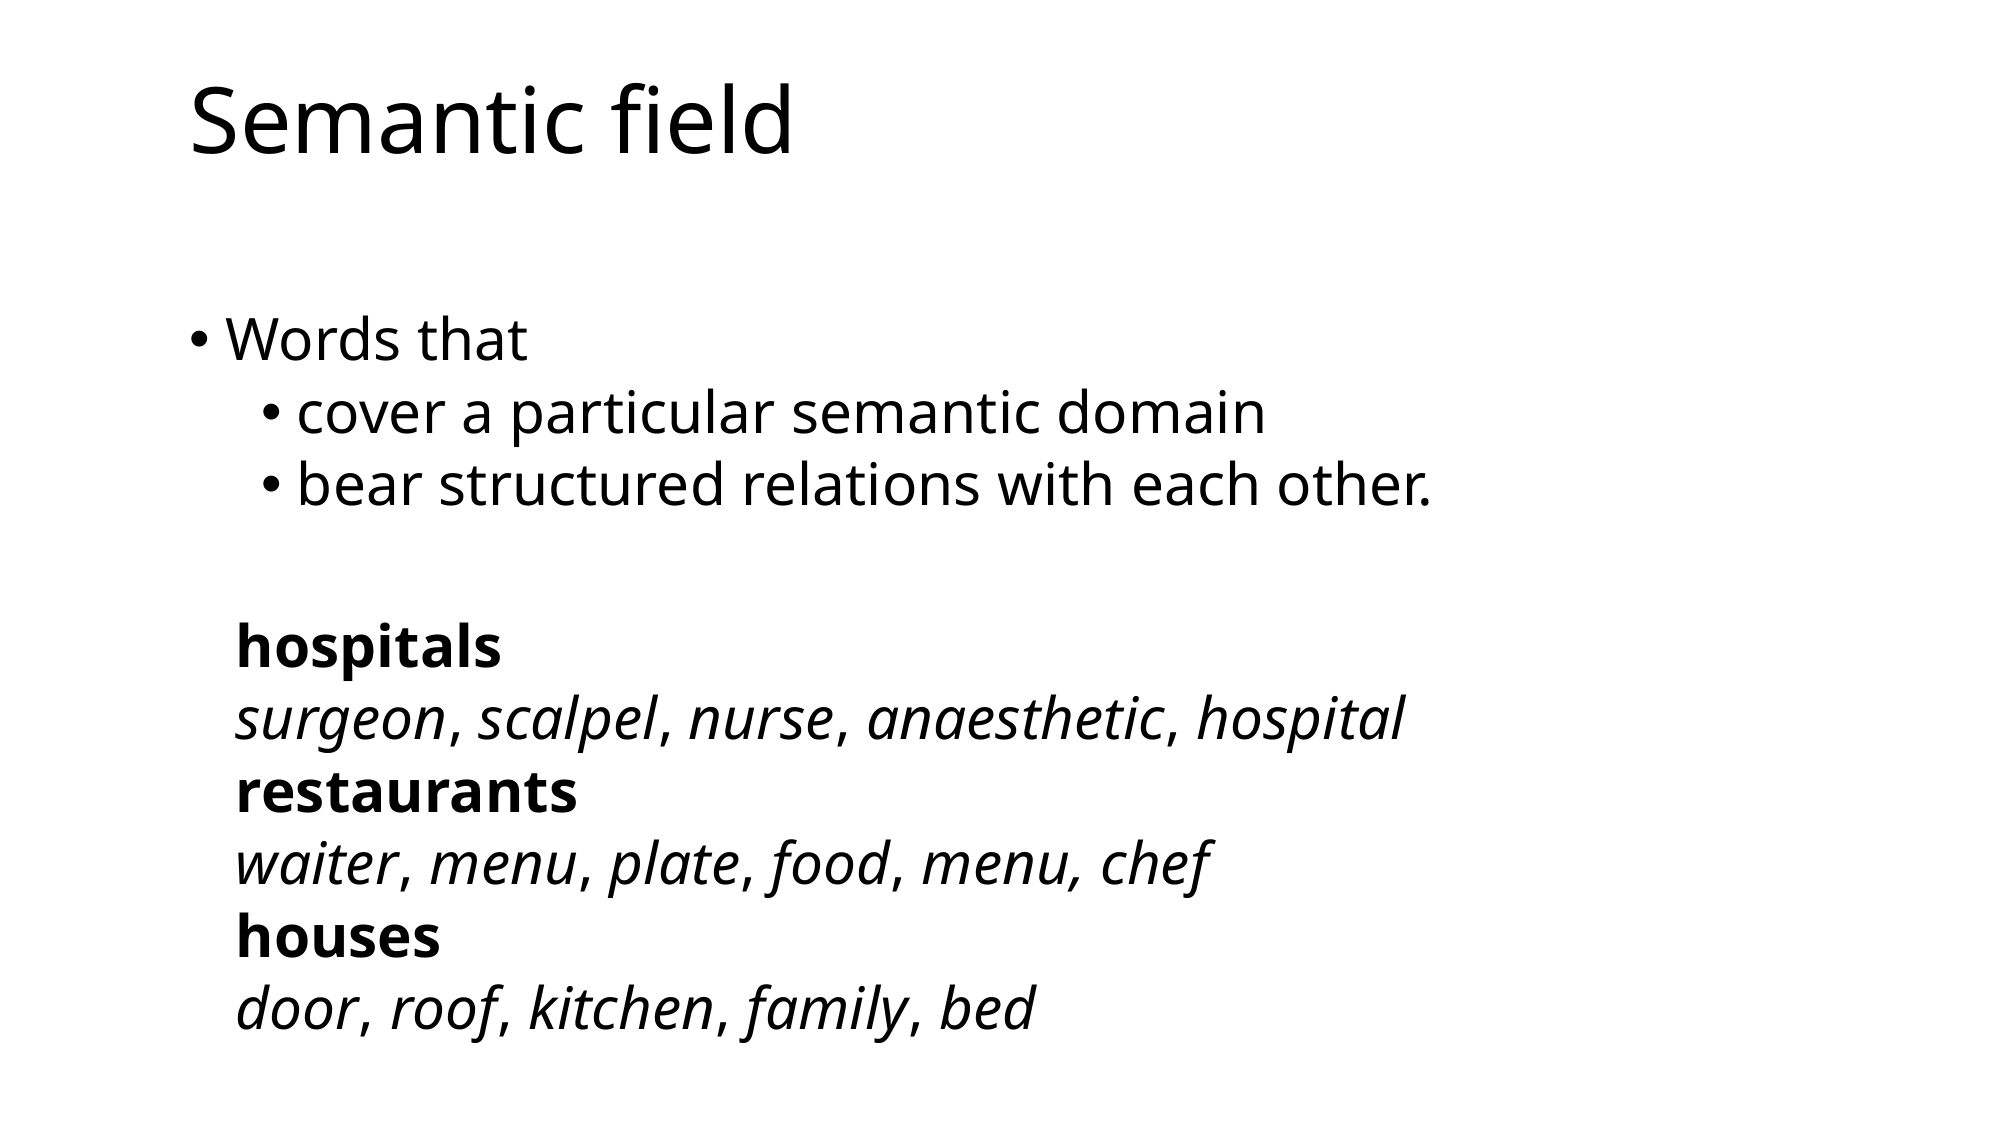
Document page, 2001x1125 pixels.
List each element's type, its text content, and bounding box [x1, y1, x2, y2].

list Words that cover a particular semantic domain bear structured relations with each other. hospitals surgeon, scalpel, nurse, anaesthetic, hospital restaurants waiter, menu, plate, food, menu, chef houses door, roof, kitchen, family, bed [174, 302, 1875, 1050]
title Semantic field [174, 47, 1623, 200]
